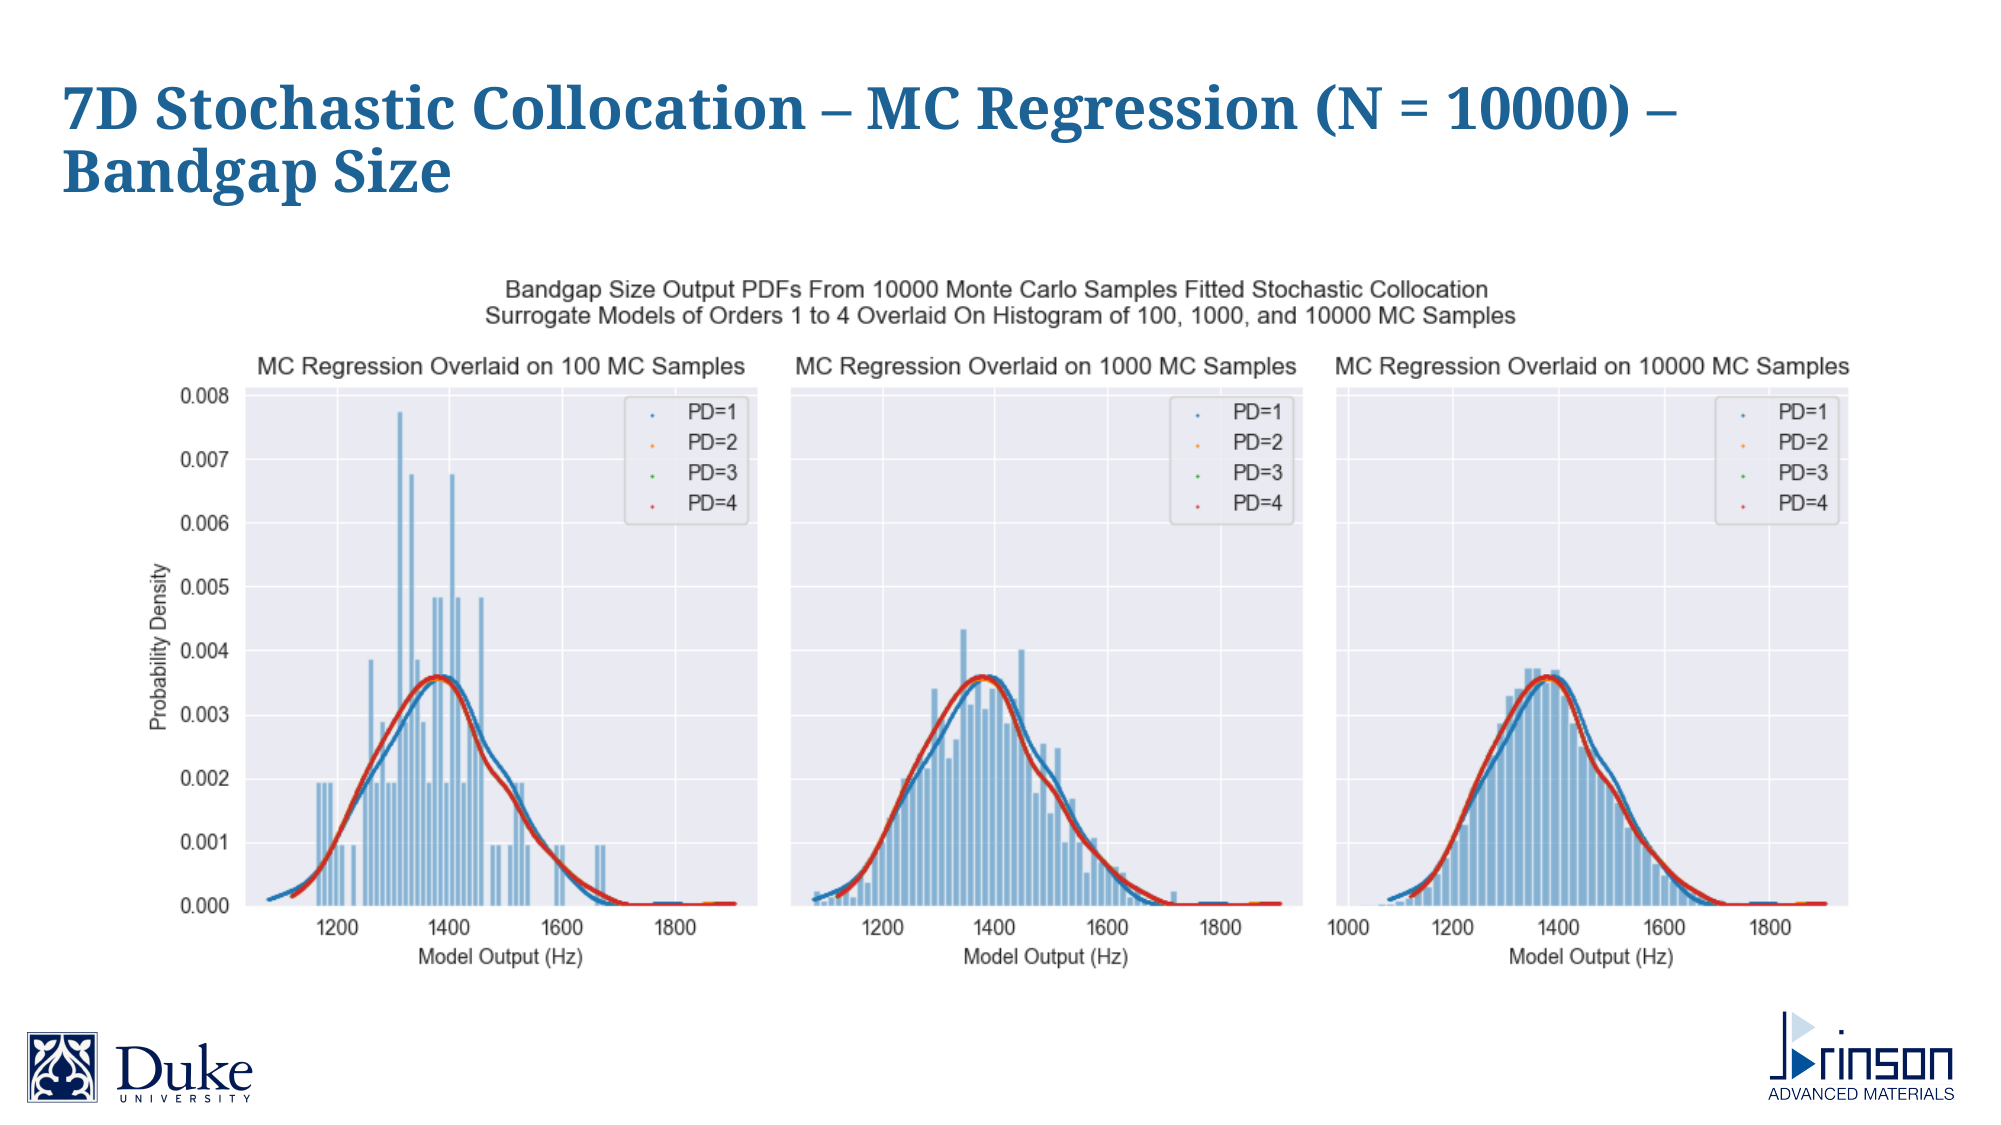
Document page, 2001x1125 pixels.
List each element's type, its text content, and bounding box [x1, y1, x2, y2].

picture [27, 1032, 98, 1103]
picture [115, 1042, 253, 1103]
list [137, 266, 1863, 983]
title 7D Stochastic Collocation – MC Regression (N = 10000) – Bandgap Size [47, 55, 1952, 230]
picture [1768, 1011, 1957, 1108]
